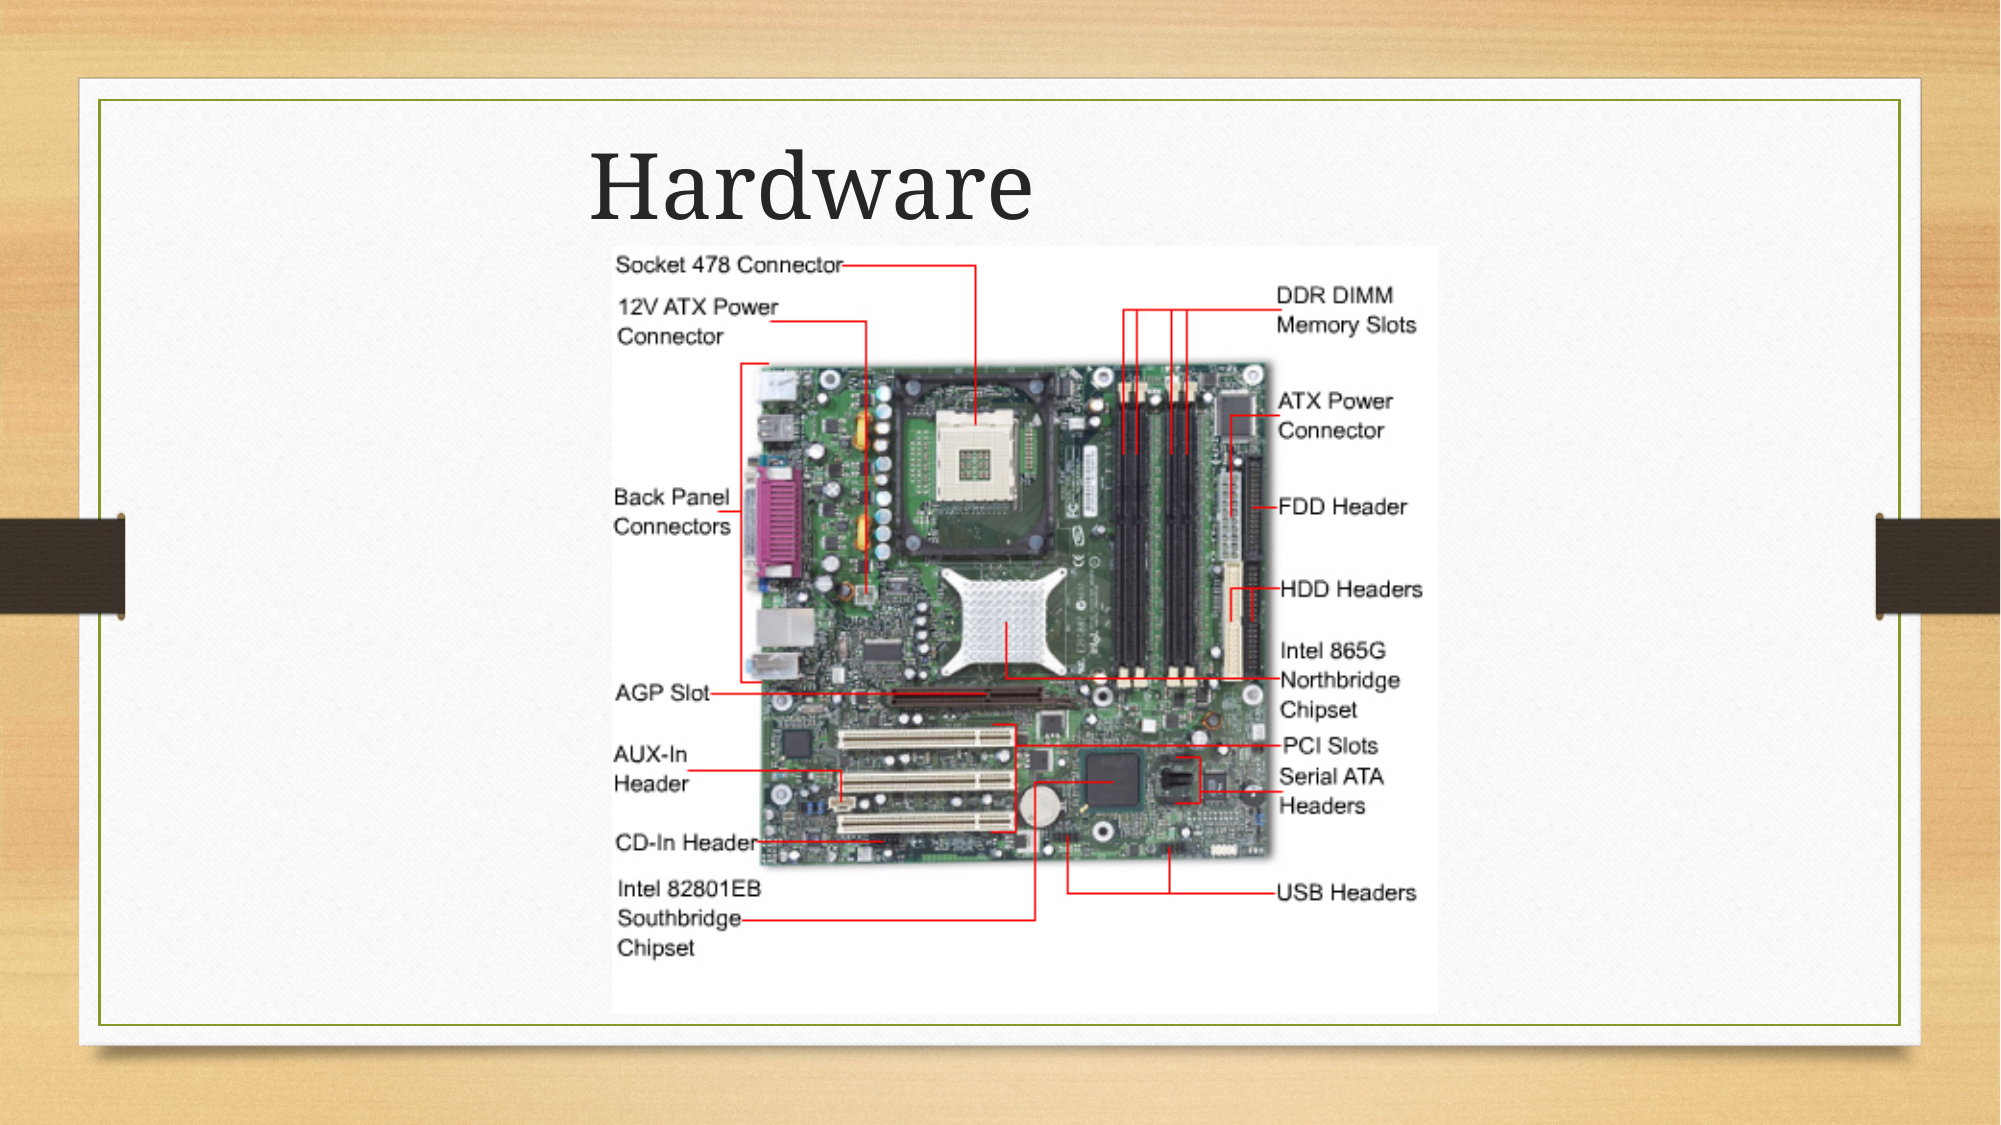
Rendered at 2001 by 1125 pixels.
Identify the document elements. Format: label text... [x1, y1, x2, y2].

title Hardware [24, 76, 1600, 290]
picture [0, 0, 2001, 1125]
